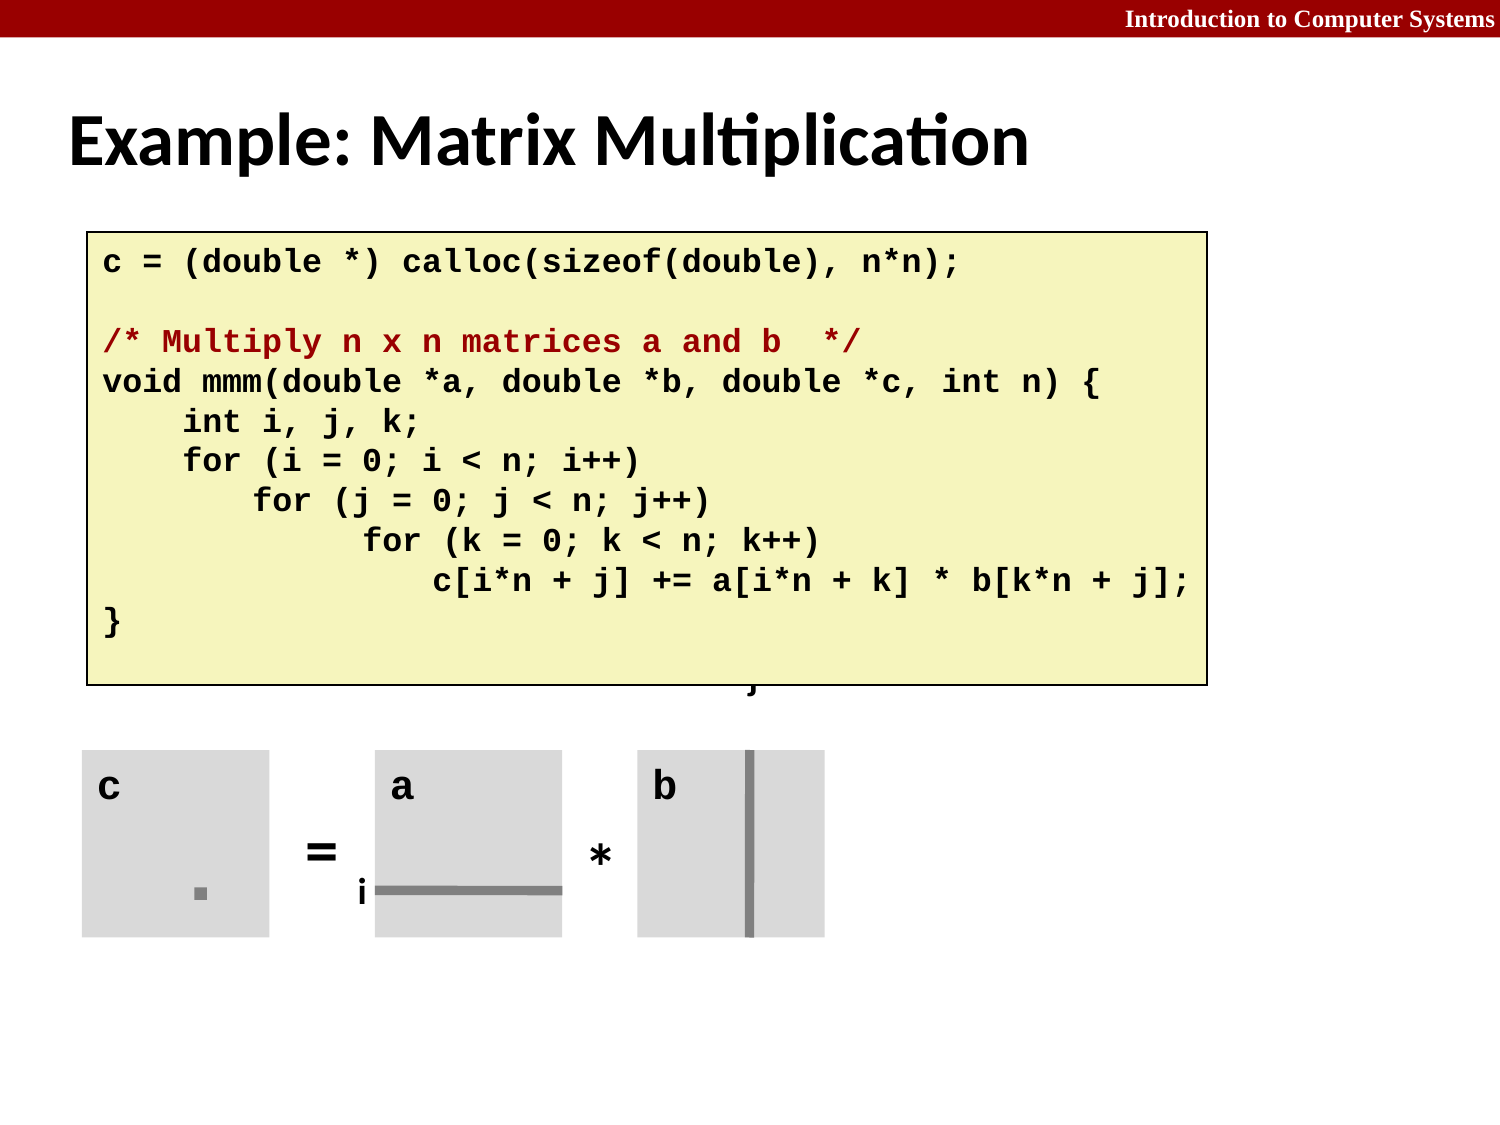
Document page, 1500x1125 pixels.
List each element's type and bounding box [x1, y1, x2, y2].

text_box [87, 231, 1208, 706]
text_box [65, 750, 1361, 1040]
title [52, 72, 1299, 199]
